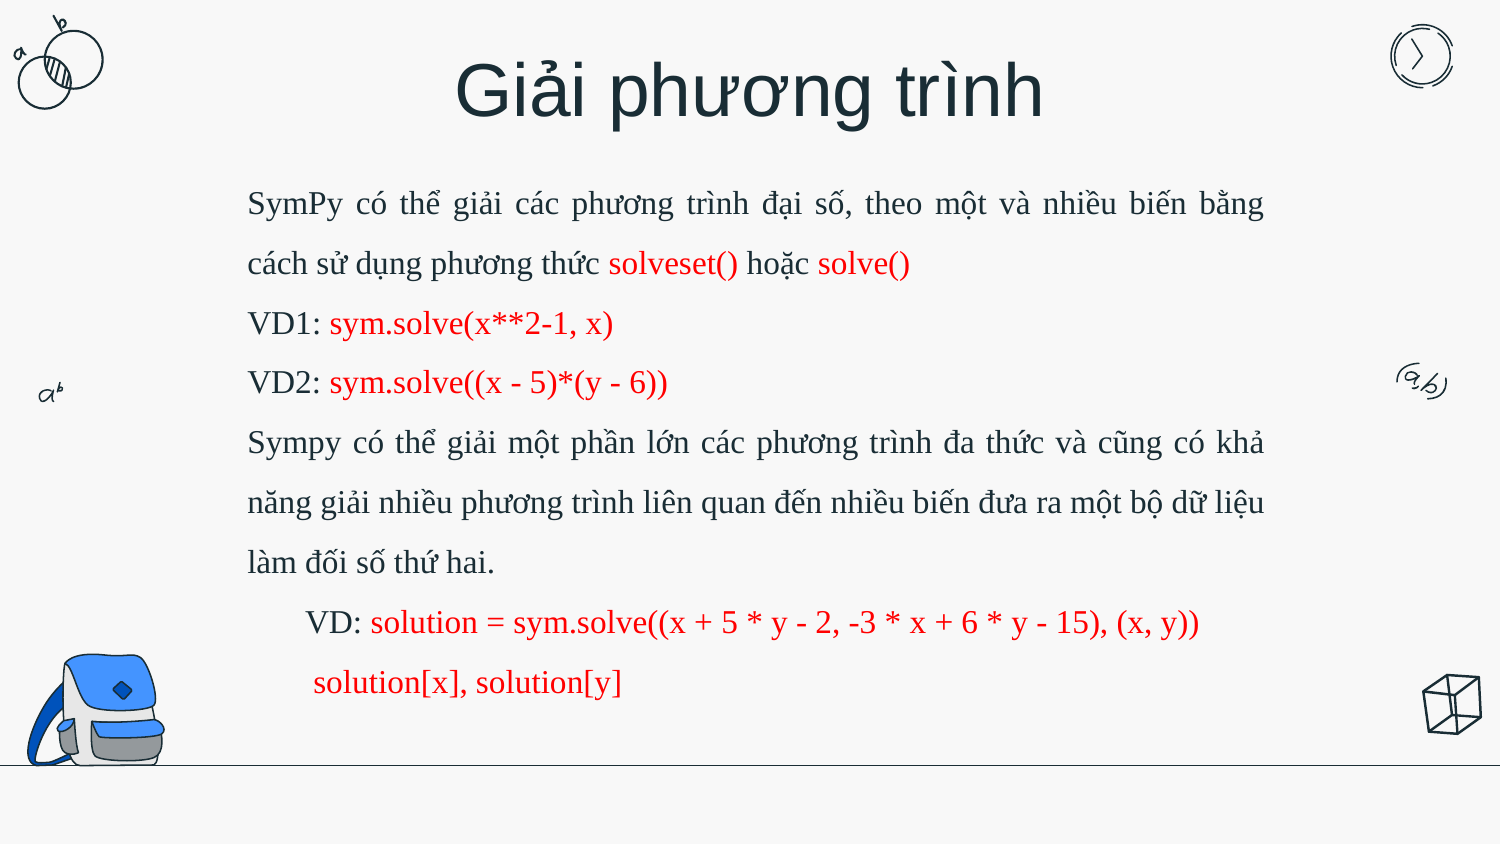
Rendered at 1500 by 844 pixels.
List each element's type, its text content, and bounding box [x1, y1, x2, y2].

title Giải phương trình [239, 26, 1261, 153]
text_box SymPy có thể giải các phương trình đại số, theo một và nhiều biến bằng cách sử dụng phương thức solveset() hoặc solve() VD1: sym.solve(x**2-1, x) VD2: sym.solve((x - 5)*(y - 6)) Sympy có thể giải một phần lớn các phương trình đa thức và cũng có khả năng giải nhiều phương trình liên quan đến nhiều biến đưa ra một bộ dữ liệu làm đối số thứ hai. VD: solution = sym.solve((x + 5 * y - 2, -3 * x + 6 * y - 15), (x, y)) solution[x], solution[y] [169, 153, 1282, 708]
